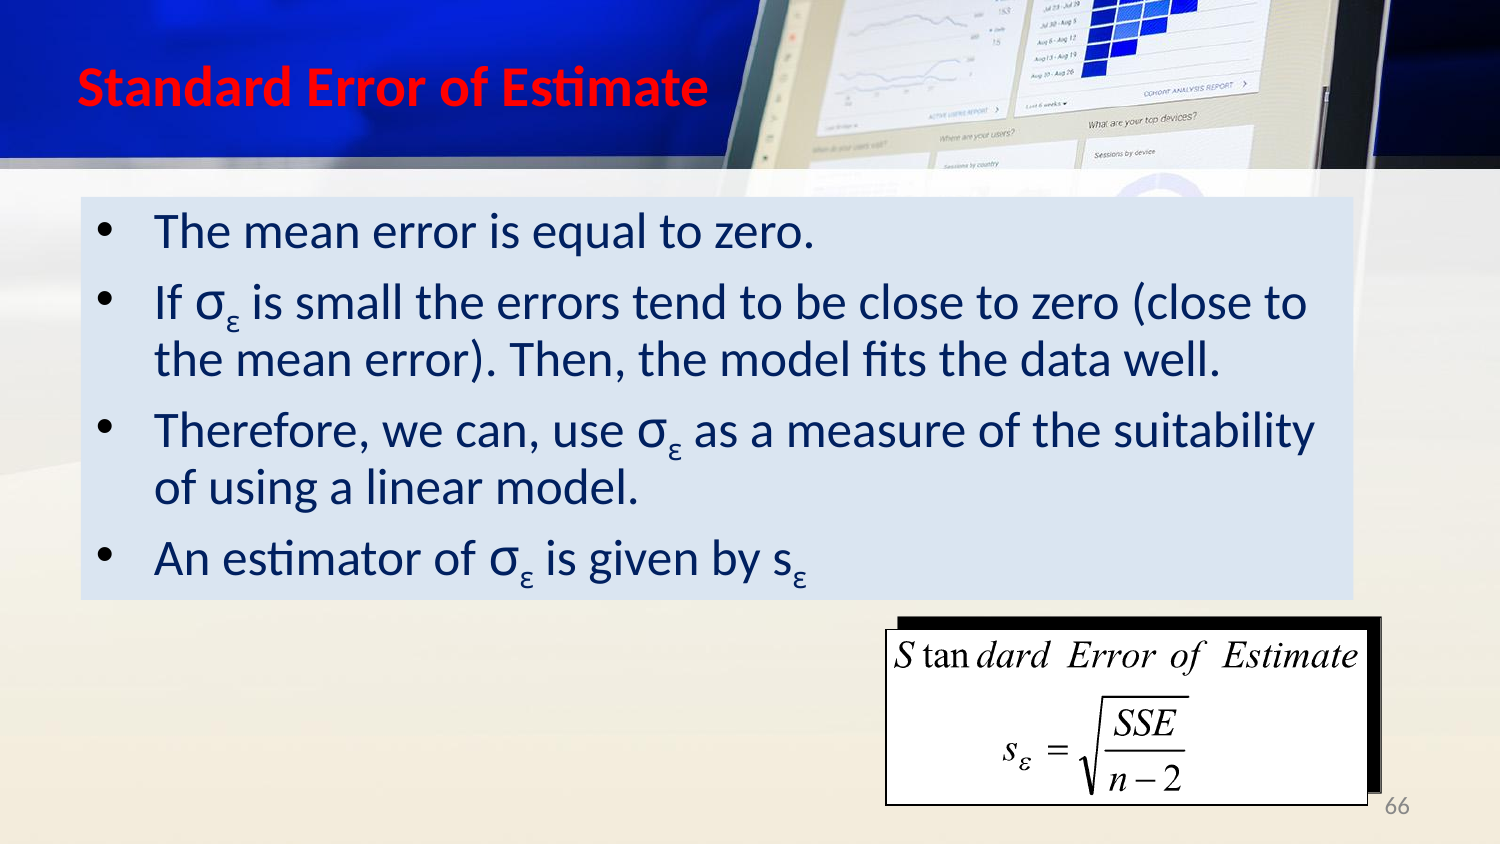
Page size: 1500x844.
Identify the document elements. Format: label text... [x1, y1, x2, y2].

slide_number ‹#› [1074, 782, 1425, 827]
picture [0, 0, 1500, 844]
list The mean error is equal to zero. If σε is small the errors tend to be close to zero (close to the mean error). Then, the model fits the data well. Therefore, we can, use σε as a measure of the suitability of using a linear model. An estimator of σε is given by sε [80, 196, 1354, 600]
title Standard Error of Estimate [36, 41, 1012, 126]
